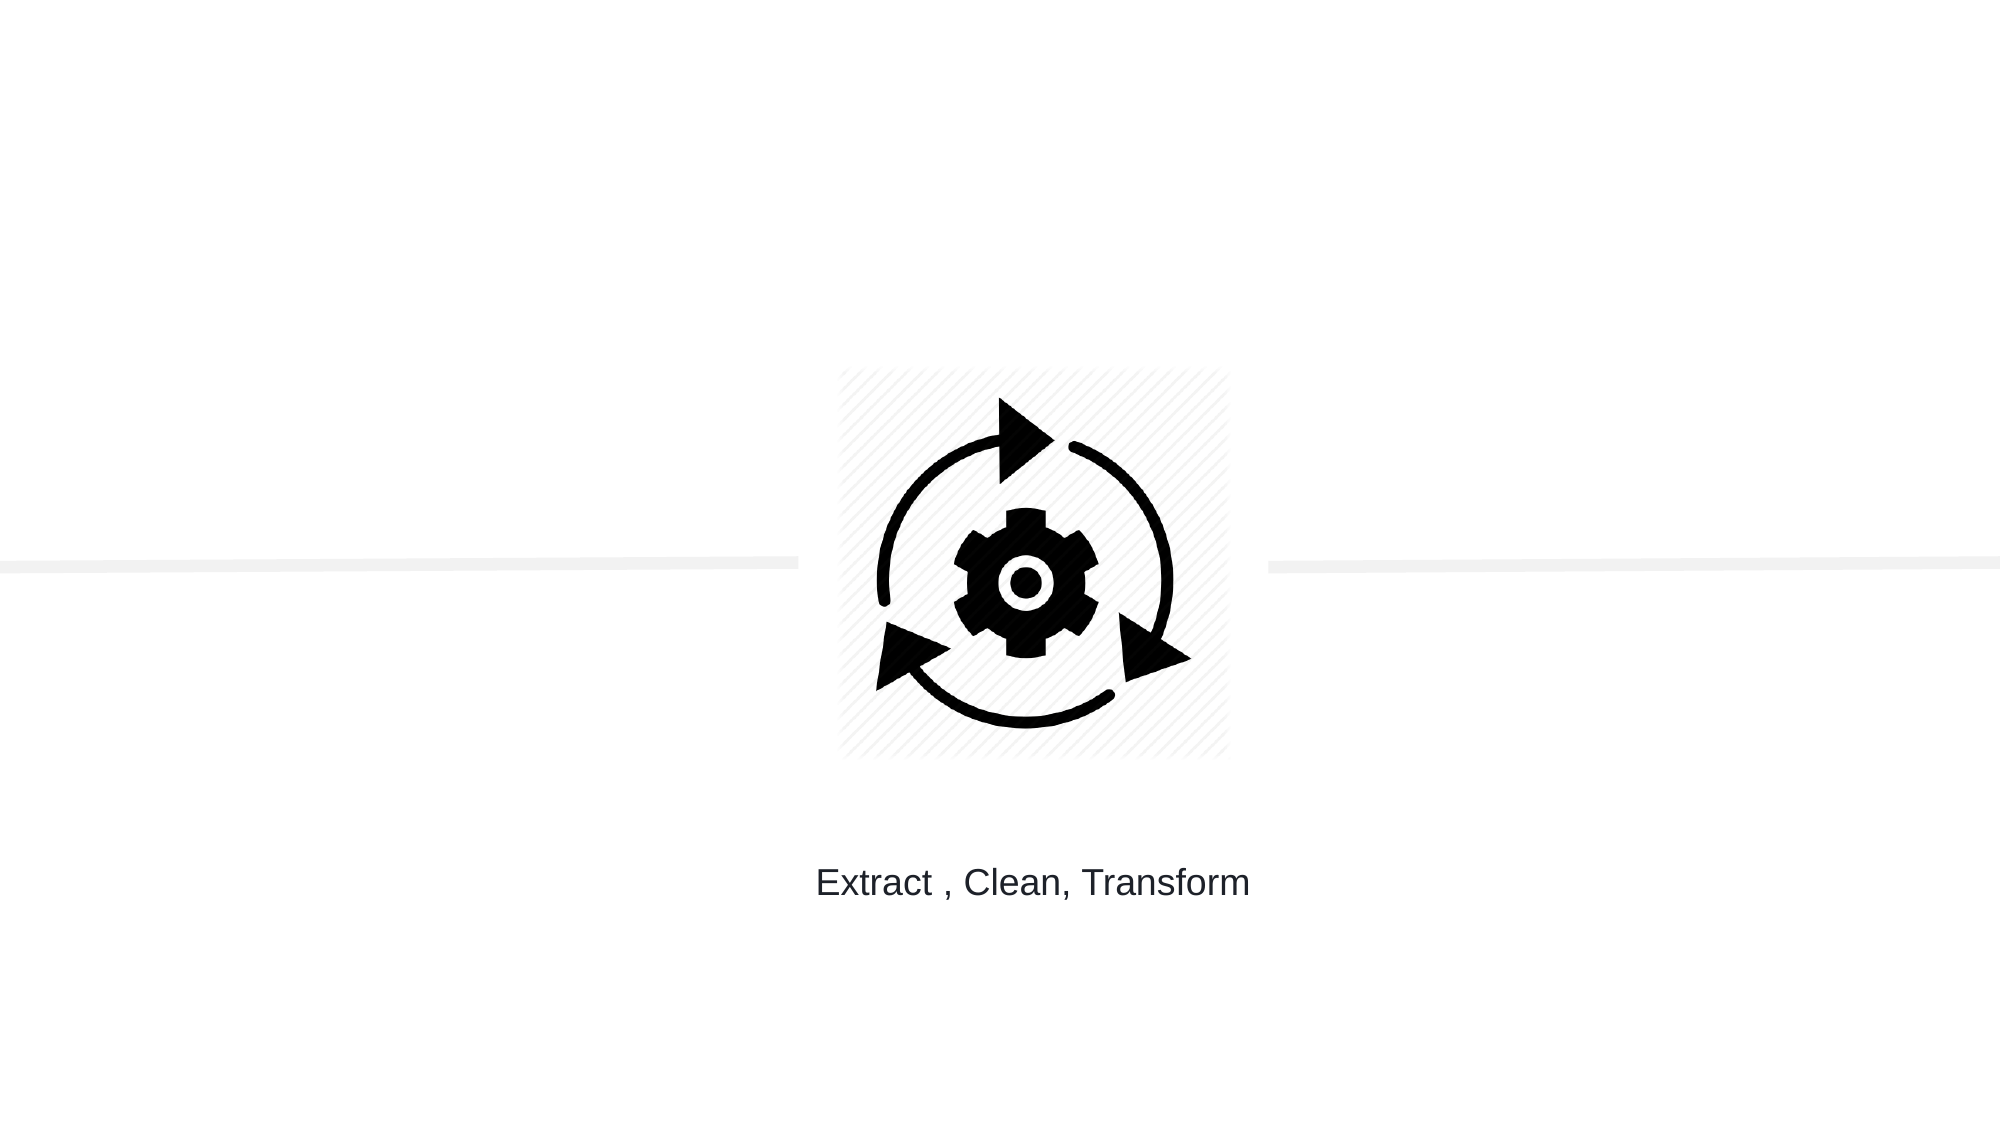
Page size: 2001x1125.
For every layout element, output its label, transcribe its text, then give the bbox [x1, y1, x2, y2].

text_box Extract , Clean, Transform [800, 850, 1266, 911]
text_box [1268, 562, 2000, 568]
picture [836, 365, 1231, 760]
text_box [0, 562, 799, 568]
